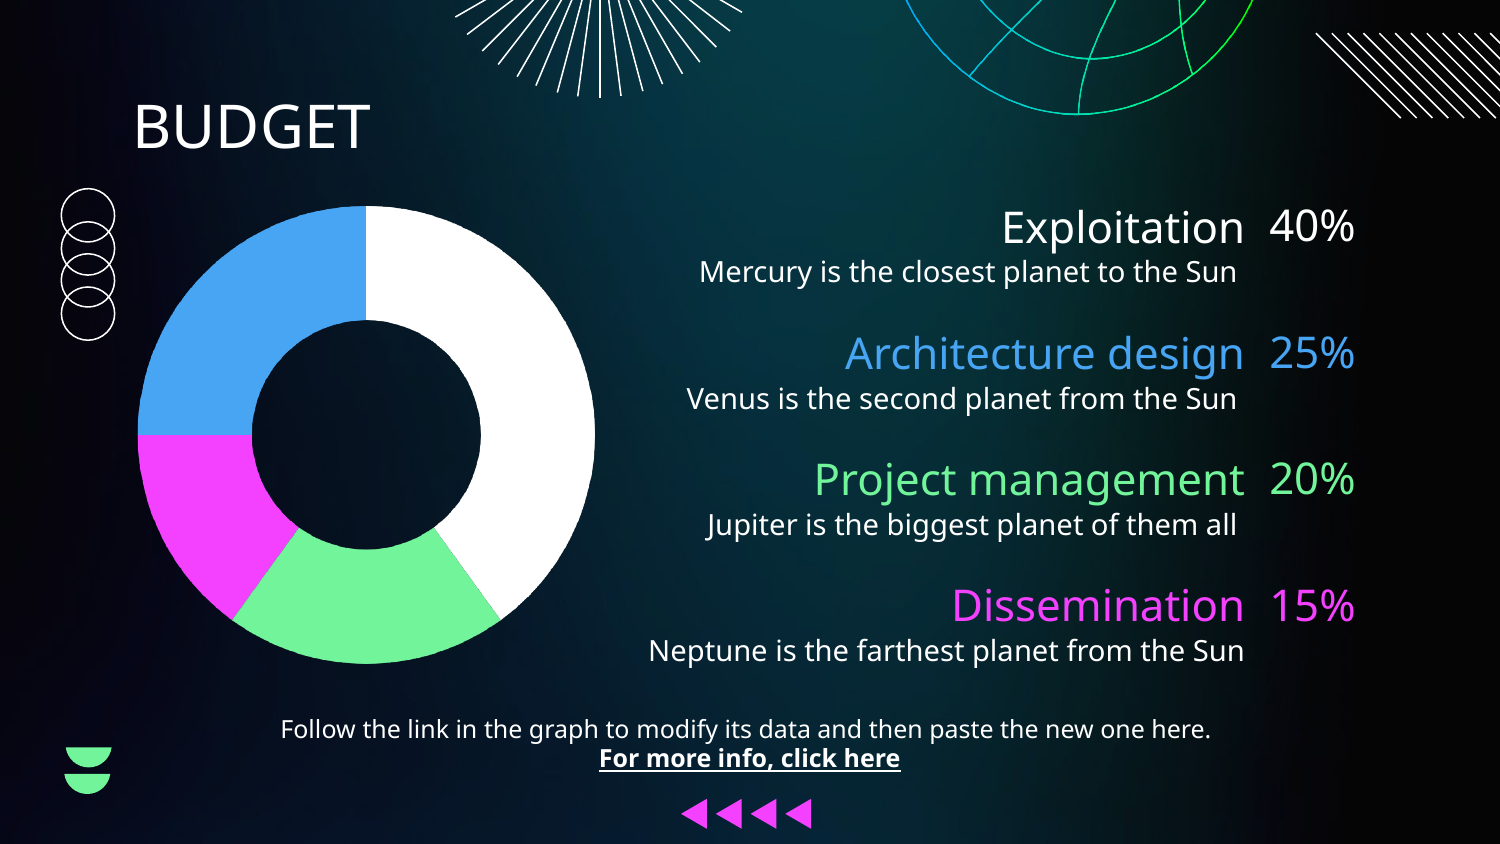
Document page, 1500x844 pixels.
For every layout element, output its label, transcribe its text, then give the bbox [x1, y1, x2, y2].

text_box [431, 0, 764, 98]
text_box Architecture design [648, 324, 1246, 368]
text_box Project management [648, 450, 1246, 494]
picture [0, 0, 1500, 844]
text_box Neptune is the farthest planet from the Sun [648, 631, 1246, 675]
text_box Dissemination [648, 576, 1244, 620]
text_box 20% [1244, 449, 1381, 493]
text_box Jupiter is the biggest planet of them all [648, 505, 1246, 549]
text_box Venus is the second planet from the Sun [648, 378, 1246, 422]
text_box Exploitation [648, 198, 1246, 242]
text_box 25% [1244, 323, 1381, 367]
text_box Mercury is the closest planet to the Sun [648, 252, 1246, 296]
text_box Follow the link in the graph to modify its data and then paste the new one here. For more info, click here [117, 713, 1383, 744]
text_box 15% [1244, 576, 1381, 620]
text_box 40% [1244, 197, 1381, 241]
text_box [680, 798, 812, 829]
title BUDGET [117, 88, 1383, 158]
